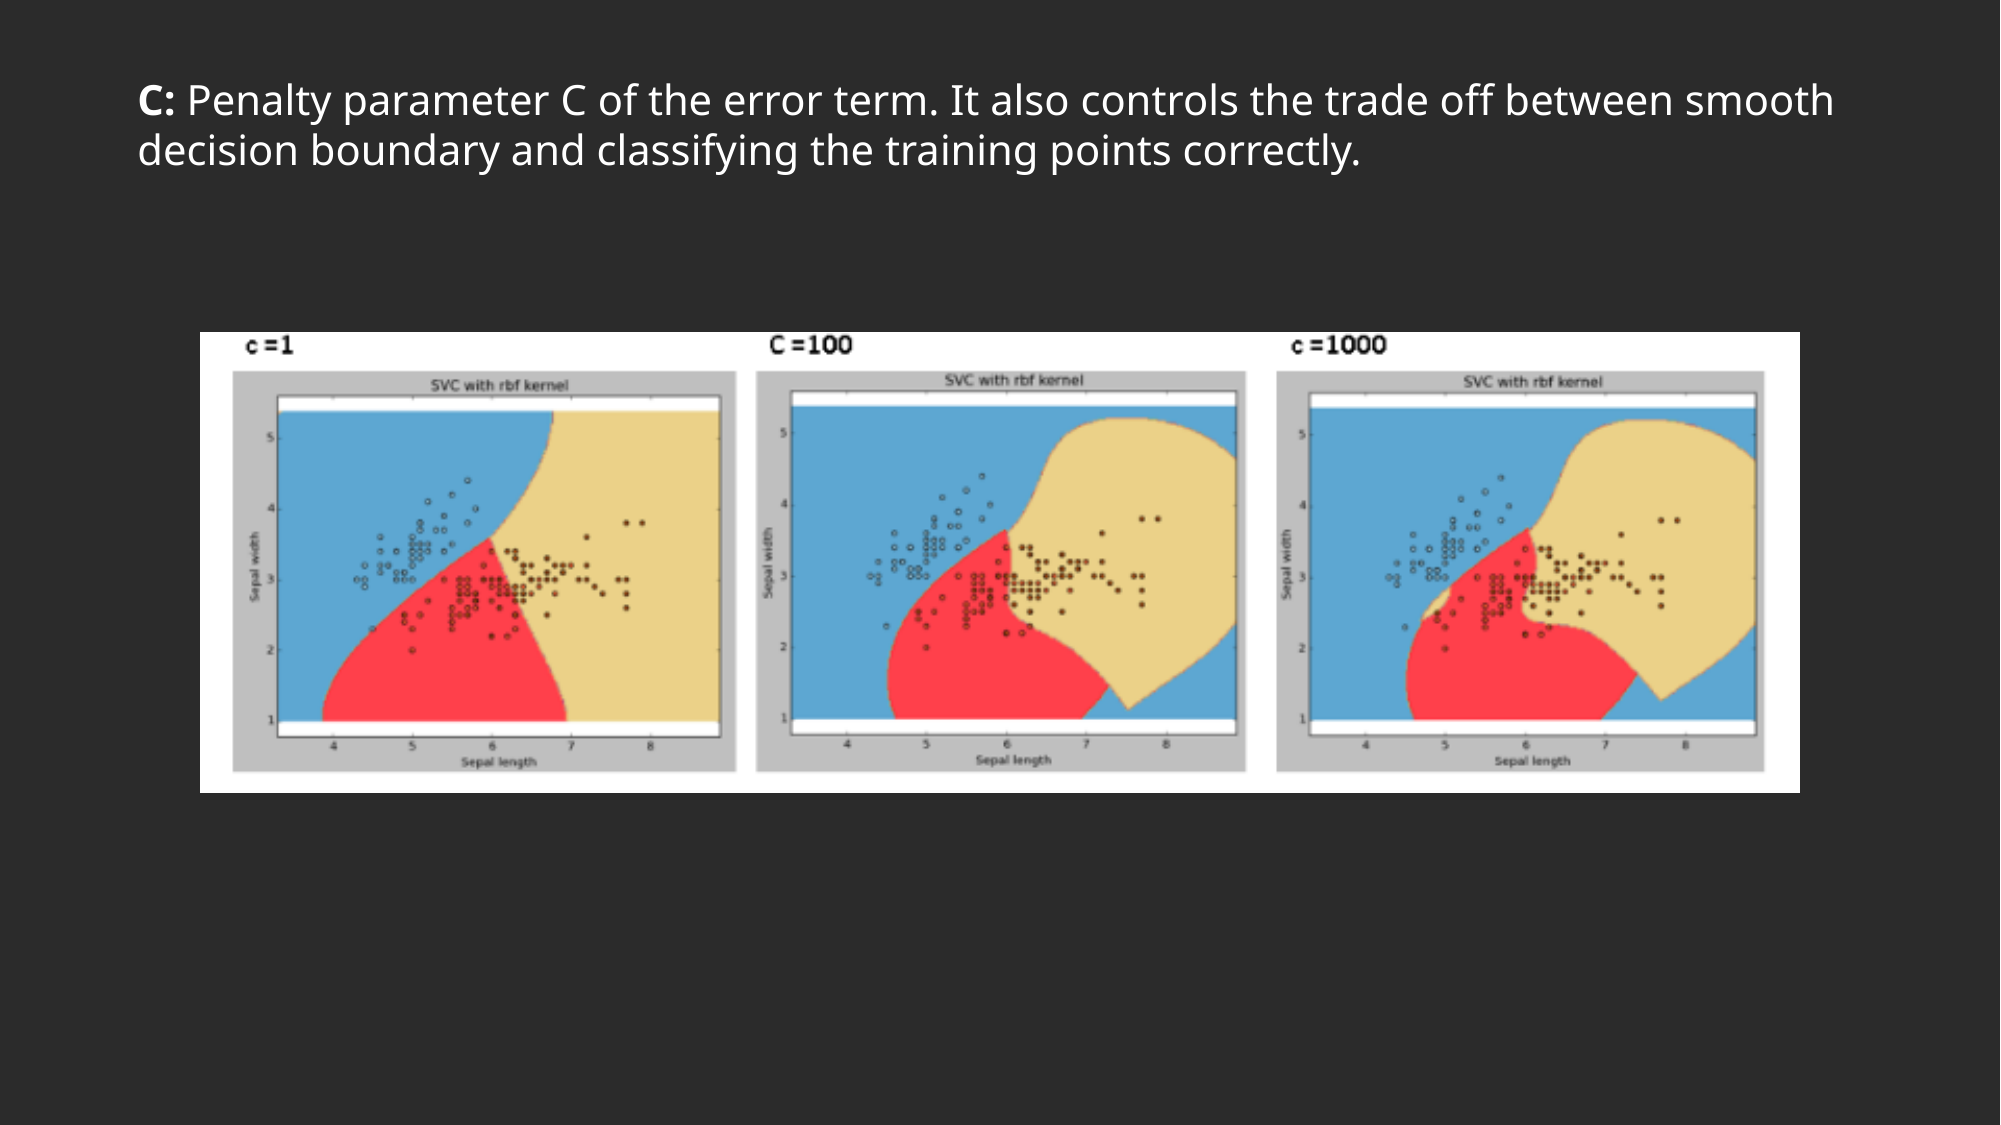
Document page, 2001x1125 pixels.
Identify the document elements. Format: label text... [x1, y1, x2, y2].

list C: Penalty parameter C of the error term. It also controls the trade off between smooth decision boundary and classifying the training points correctly. [137, 74, 1863, 1014]
picture [199, 331, 1801, 793]
